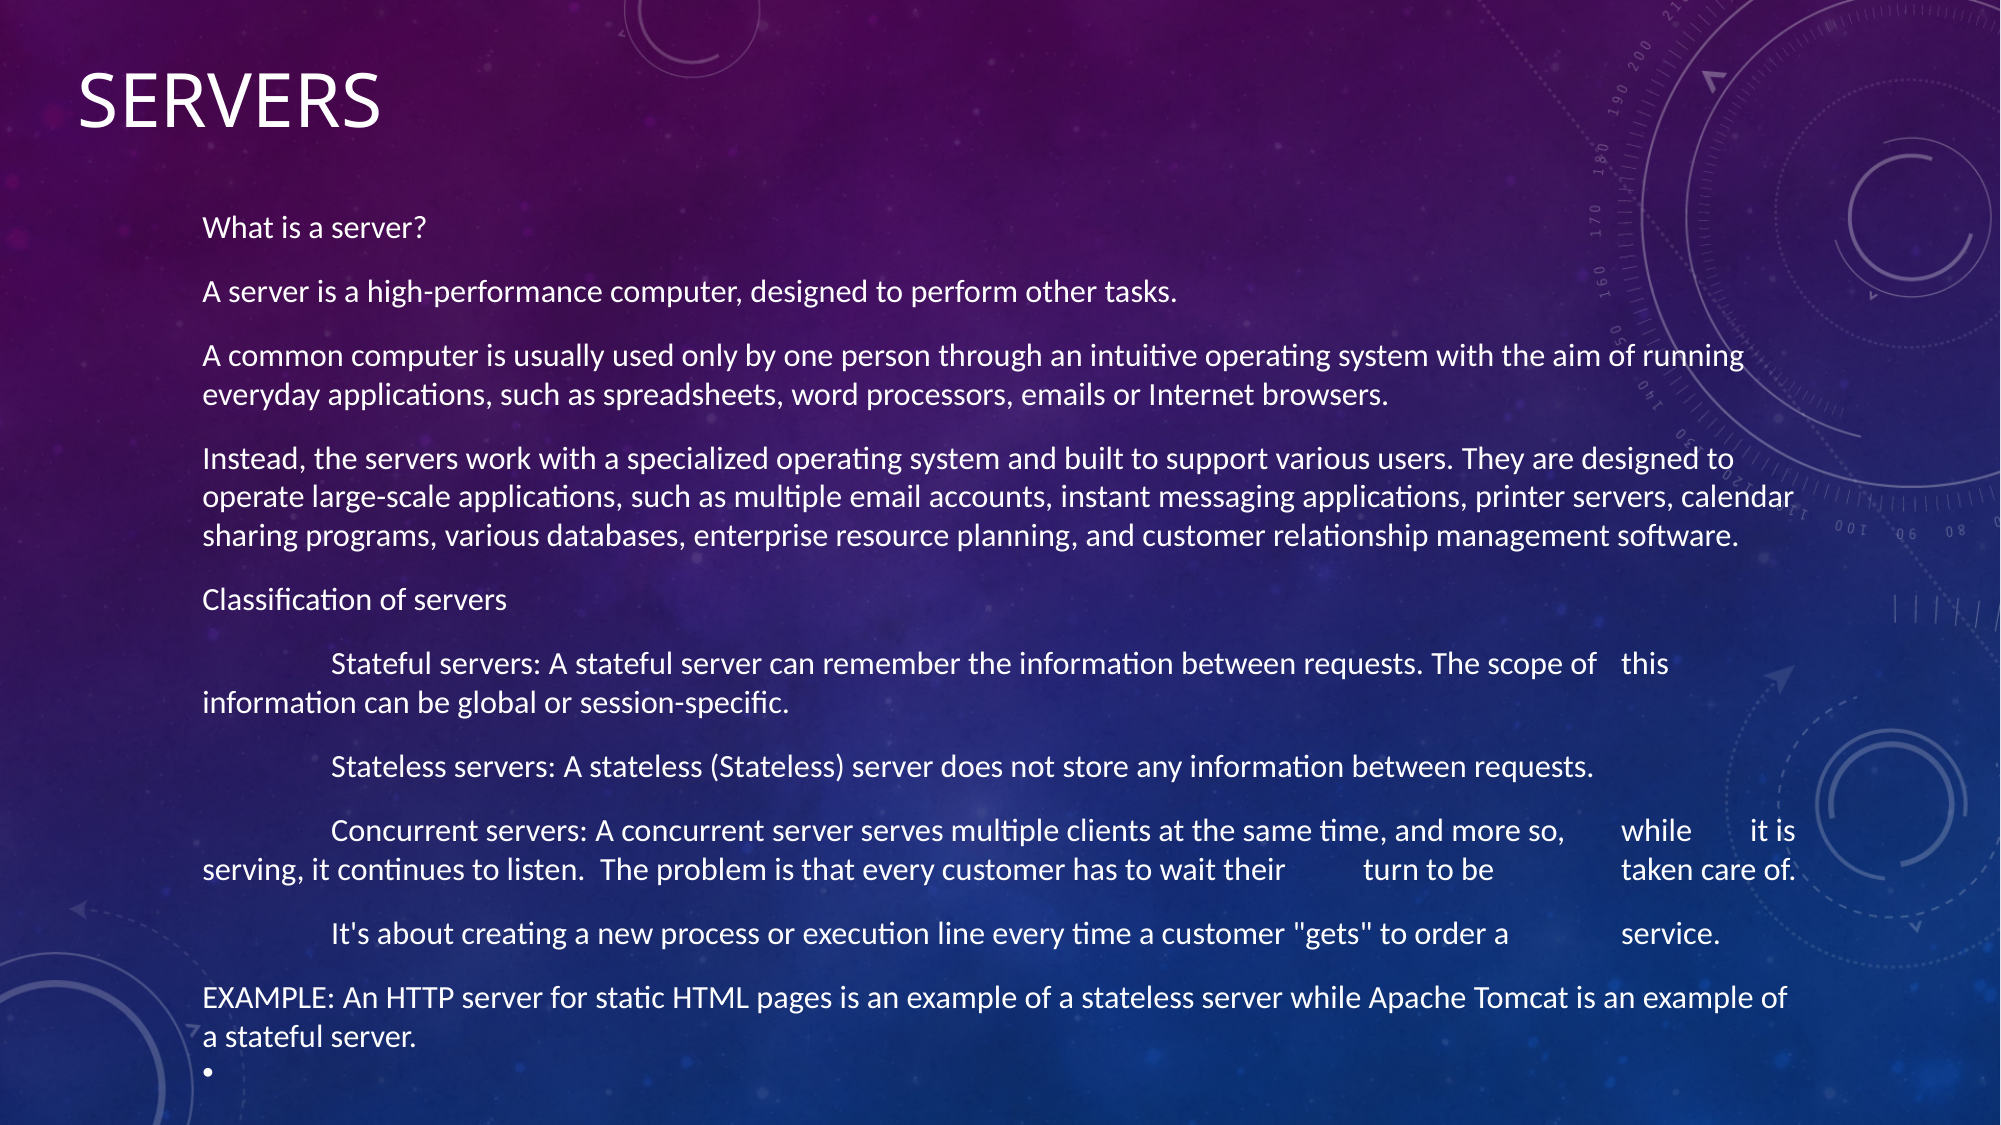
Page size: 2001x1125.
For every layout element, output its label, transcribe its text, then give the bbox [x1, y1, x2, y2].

list What is a server? A server is a high-performance computer, designed to perform other tasks. A common computer is usually used only by one person through an intuitive operating system with the aim of running everyday applications, such as spreadsheets, word processors, emails or Internet browsers. Instead, the servers work with a specialized operating system and built to support various users. They are designed to operate large-scale applications, such as multiple email accounts, instant messaging applications, printer servers, calendar sharing programs, various databases, enterprise resource planning, and customer relationship management software. Classification of servers Stateful servers: A stateful server can remember the information between requests. The scope of this information can be global or session-specific. Stateless servers: A stateless (Stateless) server does not store any information between requests. Concurrent servers: A concurrent server serves multiple clients at the same time, and more so, while it is serving, it continues to listen. The problem is that every customer has to wait their turn to be taken care of. It's about creating a new process or execution line every time a customer "gets" to order a service. EXAMPLE: An HTTP server for static HTML pages is an example of a stateless server while Apache Tomcat is an example of a stateful server. [187, 198, 1813, 1096]
title Servers [62, 41, 1688, 155]
picture [0, 0, 2001, 1125]
